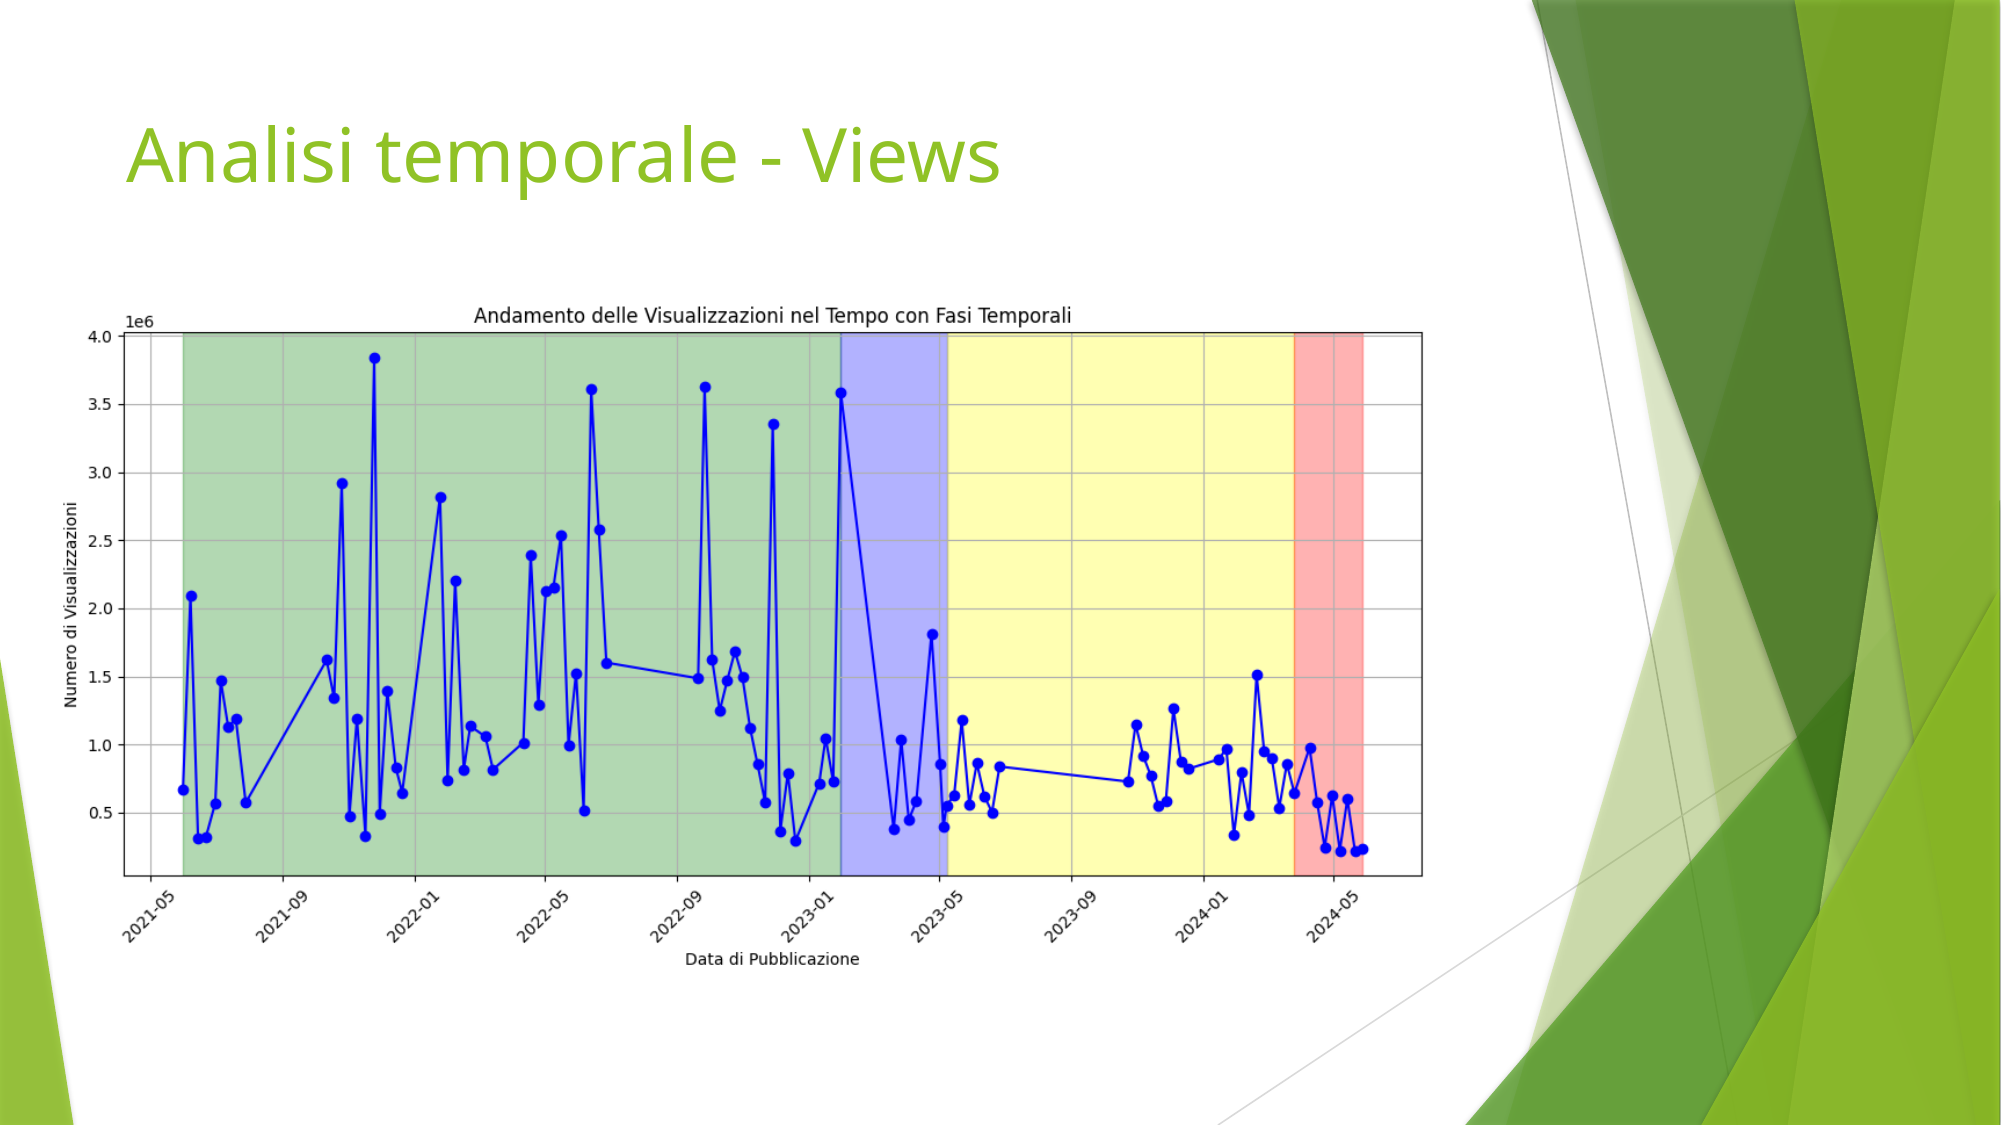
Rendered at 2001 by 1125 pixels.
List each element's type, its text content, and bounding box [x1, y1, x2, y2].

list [53, 295, 1433, 981]
title Analisi temporale - Views [111, 99, 1522, 317]
